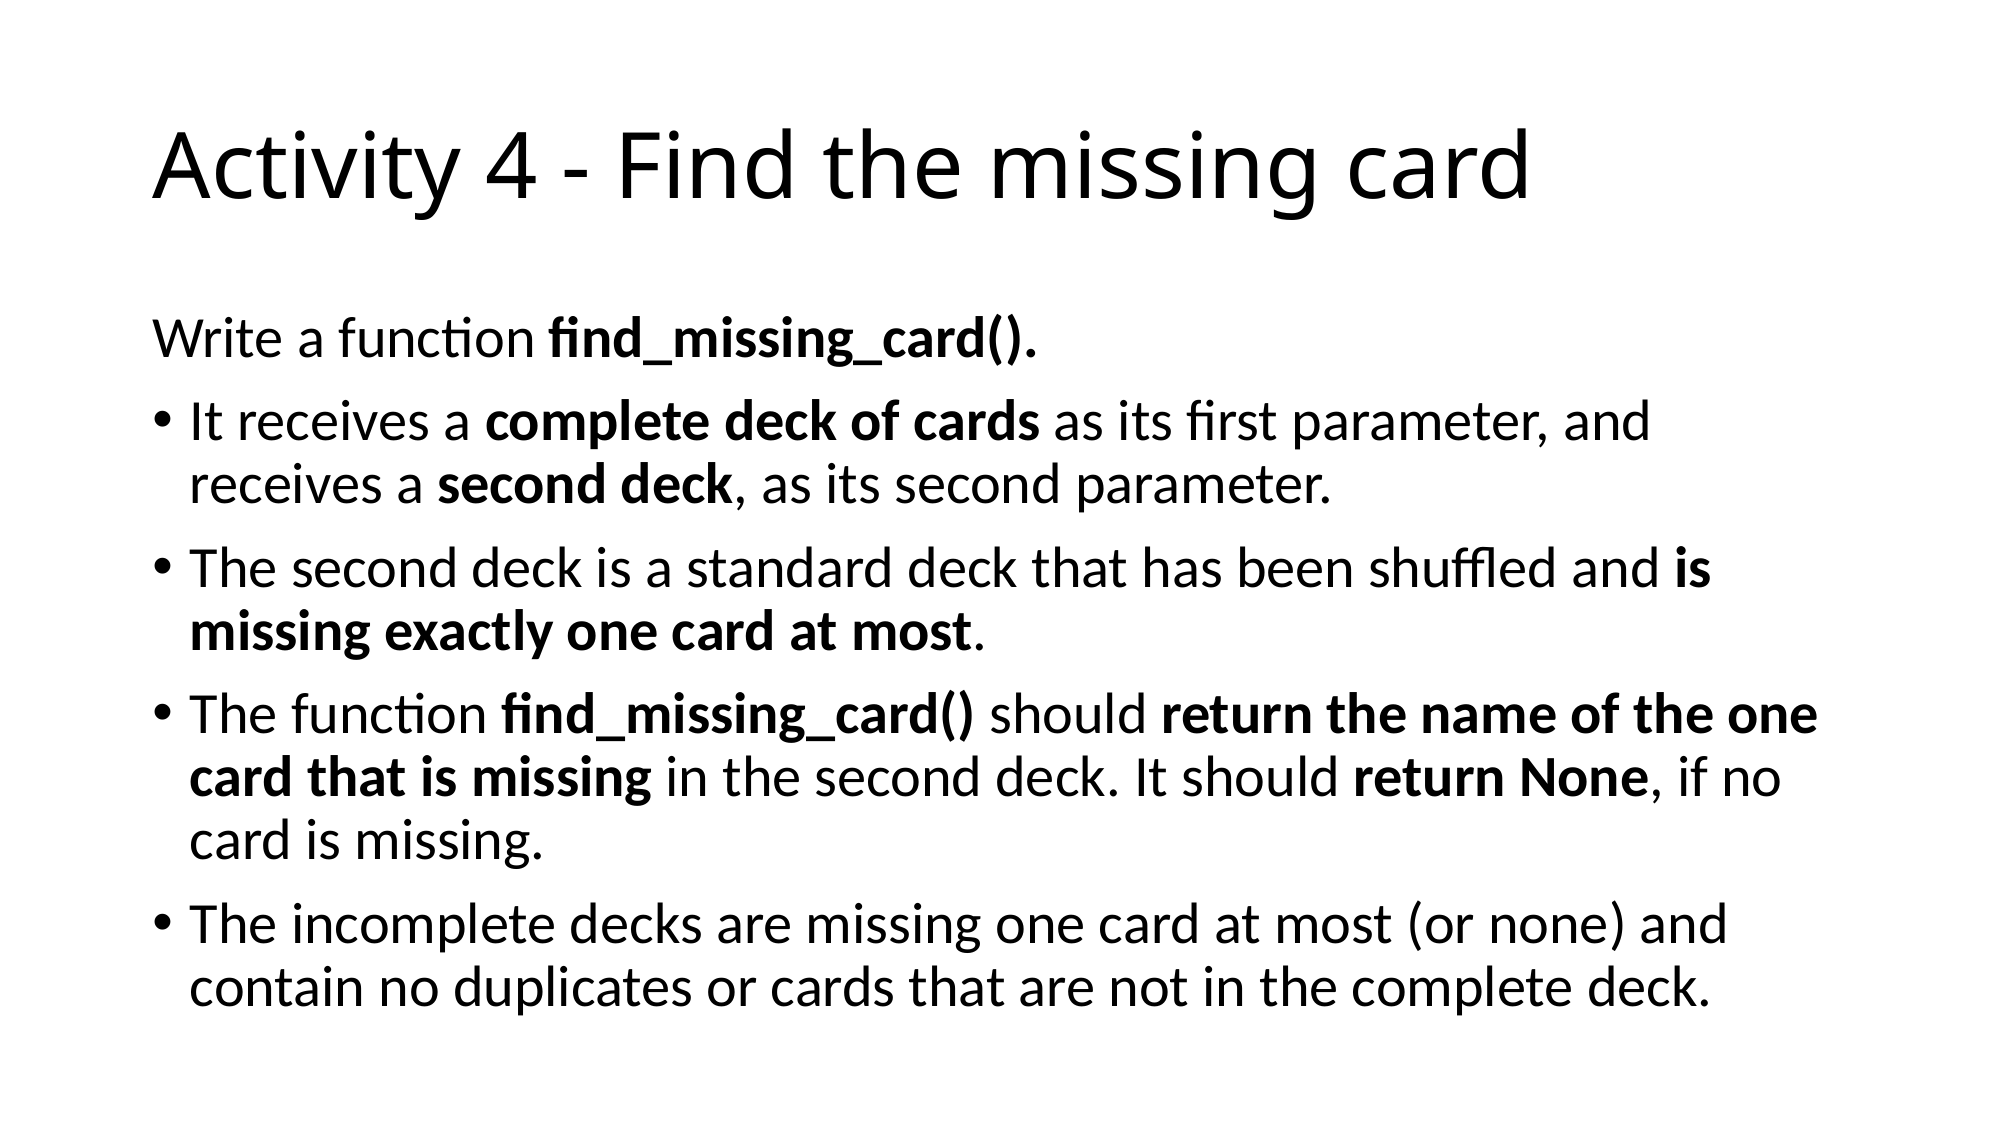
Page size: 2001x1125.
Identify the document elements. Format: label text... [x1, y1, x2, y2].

title Activity 4 - Find the missing card [137, 59, 1863, 278]
list Write a function find_missing_card(). It receives a complete deck of cards as its first parameter, and receives a second deck, as its second parameter. The second deck is a standard deck that has been shuffled and is missing exactly one card at most. The function find_missing_card() should return the name of the one card that is missing in the second deck. It should return None, if no card is missing. The incomplete decks are missing one card at most (or none) and contain no duplicates or cards that are not in the complete deck. [137, 299, 1863, 1125]
